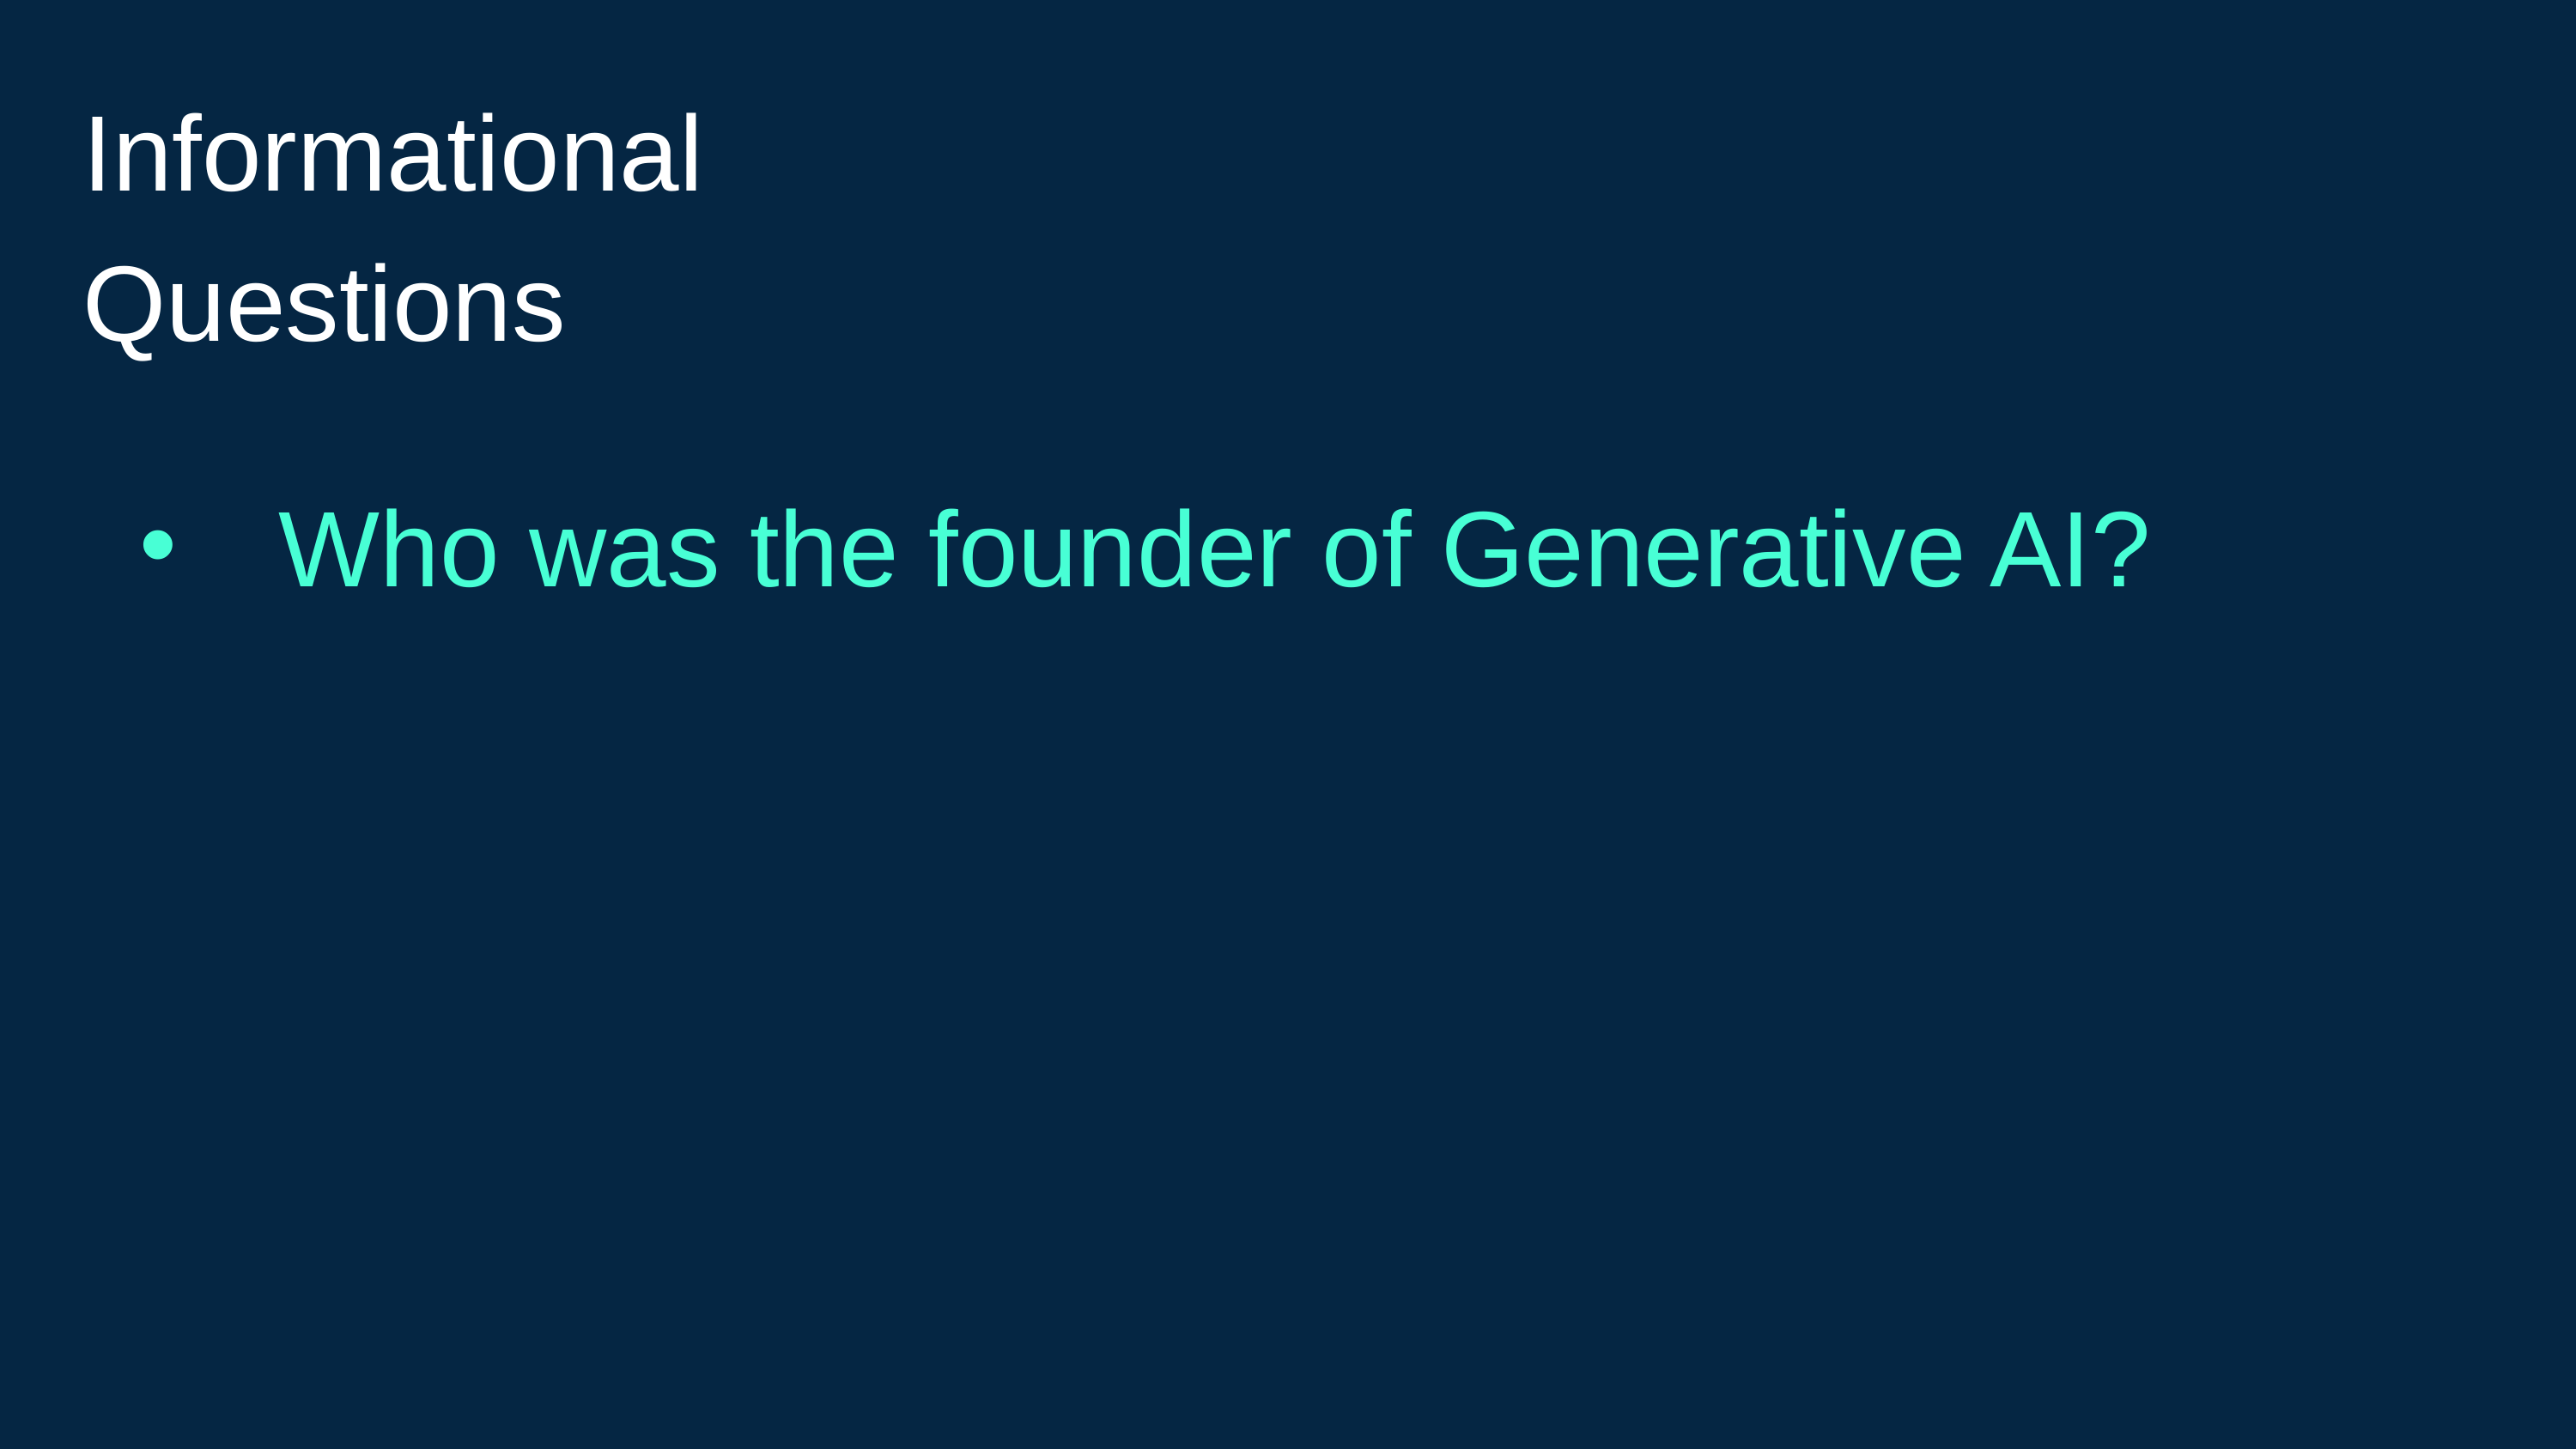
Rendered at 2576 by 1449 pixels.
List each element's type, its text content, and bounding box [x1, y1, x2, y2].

text_box Who was the founder of Generative AI? [0, 415, 2398, 802]
text_box Informational Questions [82, 62, 1127, 363]
